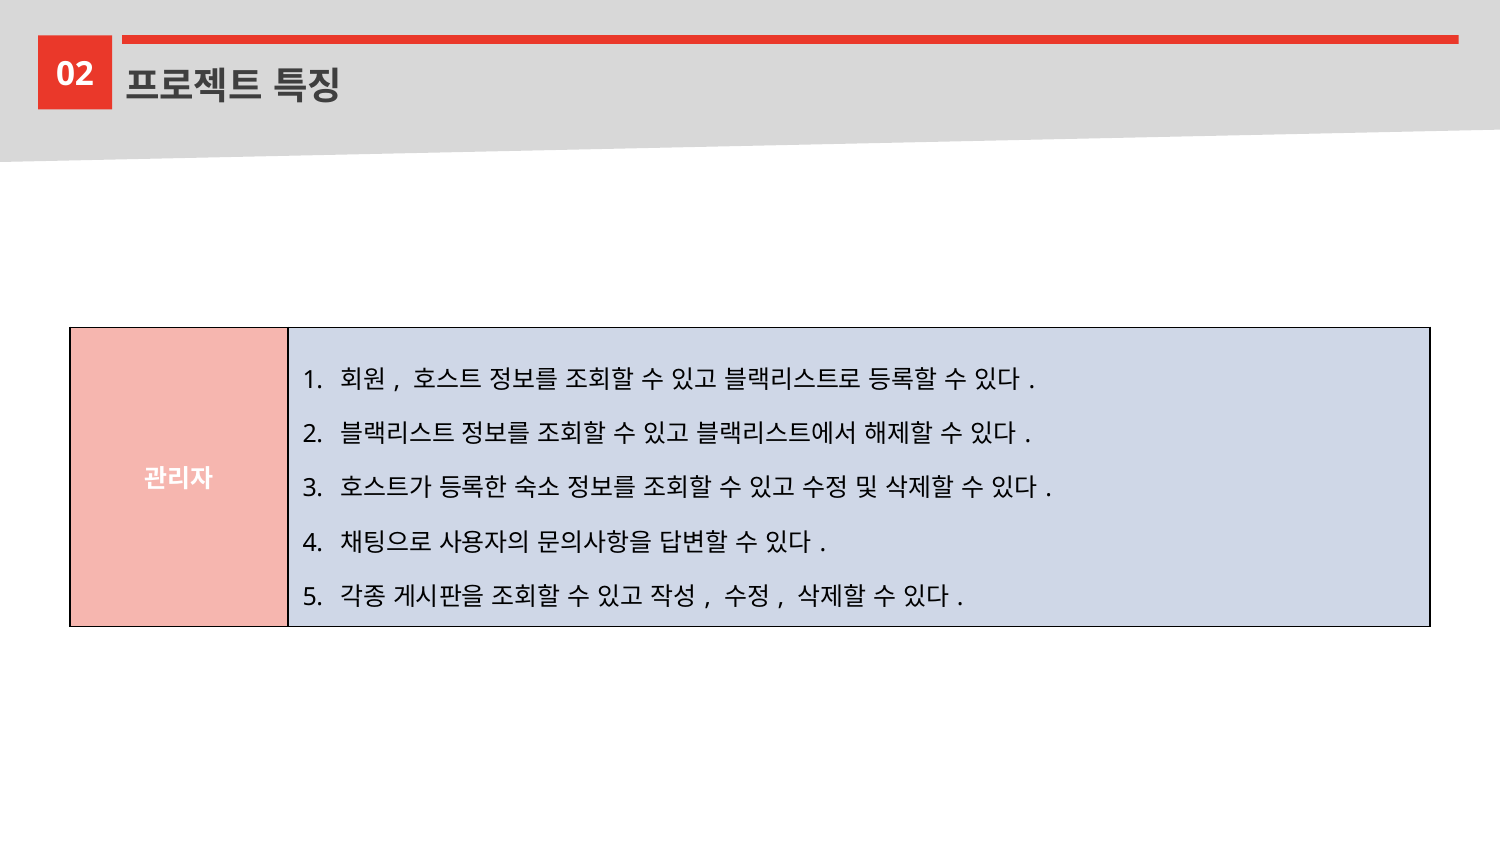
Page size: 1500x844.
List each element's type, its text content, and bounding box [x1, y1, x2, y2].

table_header 관리자 [71, 328, 287, 626]
table_header 회원, 호스트 정보를 조회할 수 있고 블랙리스트로 등록할 수 있다. 블랙리스트 정보를 조회할 수 있고 블랙리스트에서 해제할 수 있다. 호스트가 등록한 숙소 정보를 조회할 수 있고 수정 및 삭제할 수 있다. 채팅으로 사용자의 문의사항을 답변할 수 있다. 각종 게시판을 조회할 수 있고 작성, 수정, 삭제할 수 있다. [289, 328, 1429, 626]
text_box [38, 100, 110, 110]
text_box 프로젝트 특징 [110, 54, 691, 115]
text_box [38, 35, 113, 44]
text_box [122, 35, 1459, 44]
text_box 02 [21, 44, 129, 100]
text_box [0, 0, 1500, 162]
